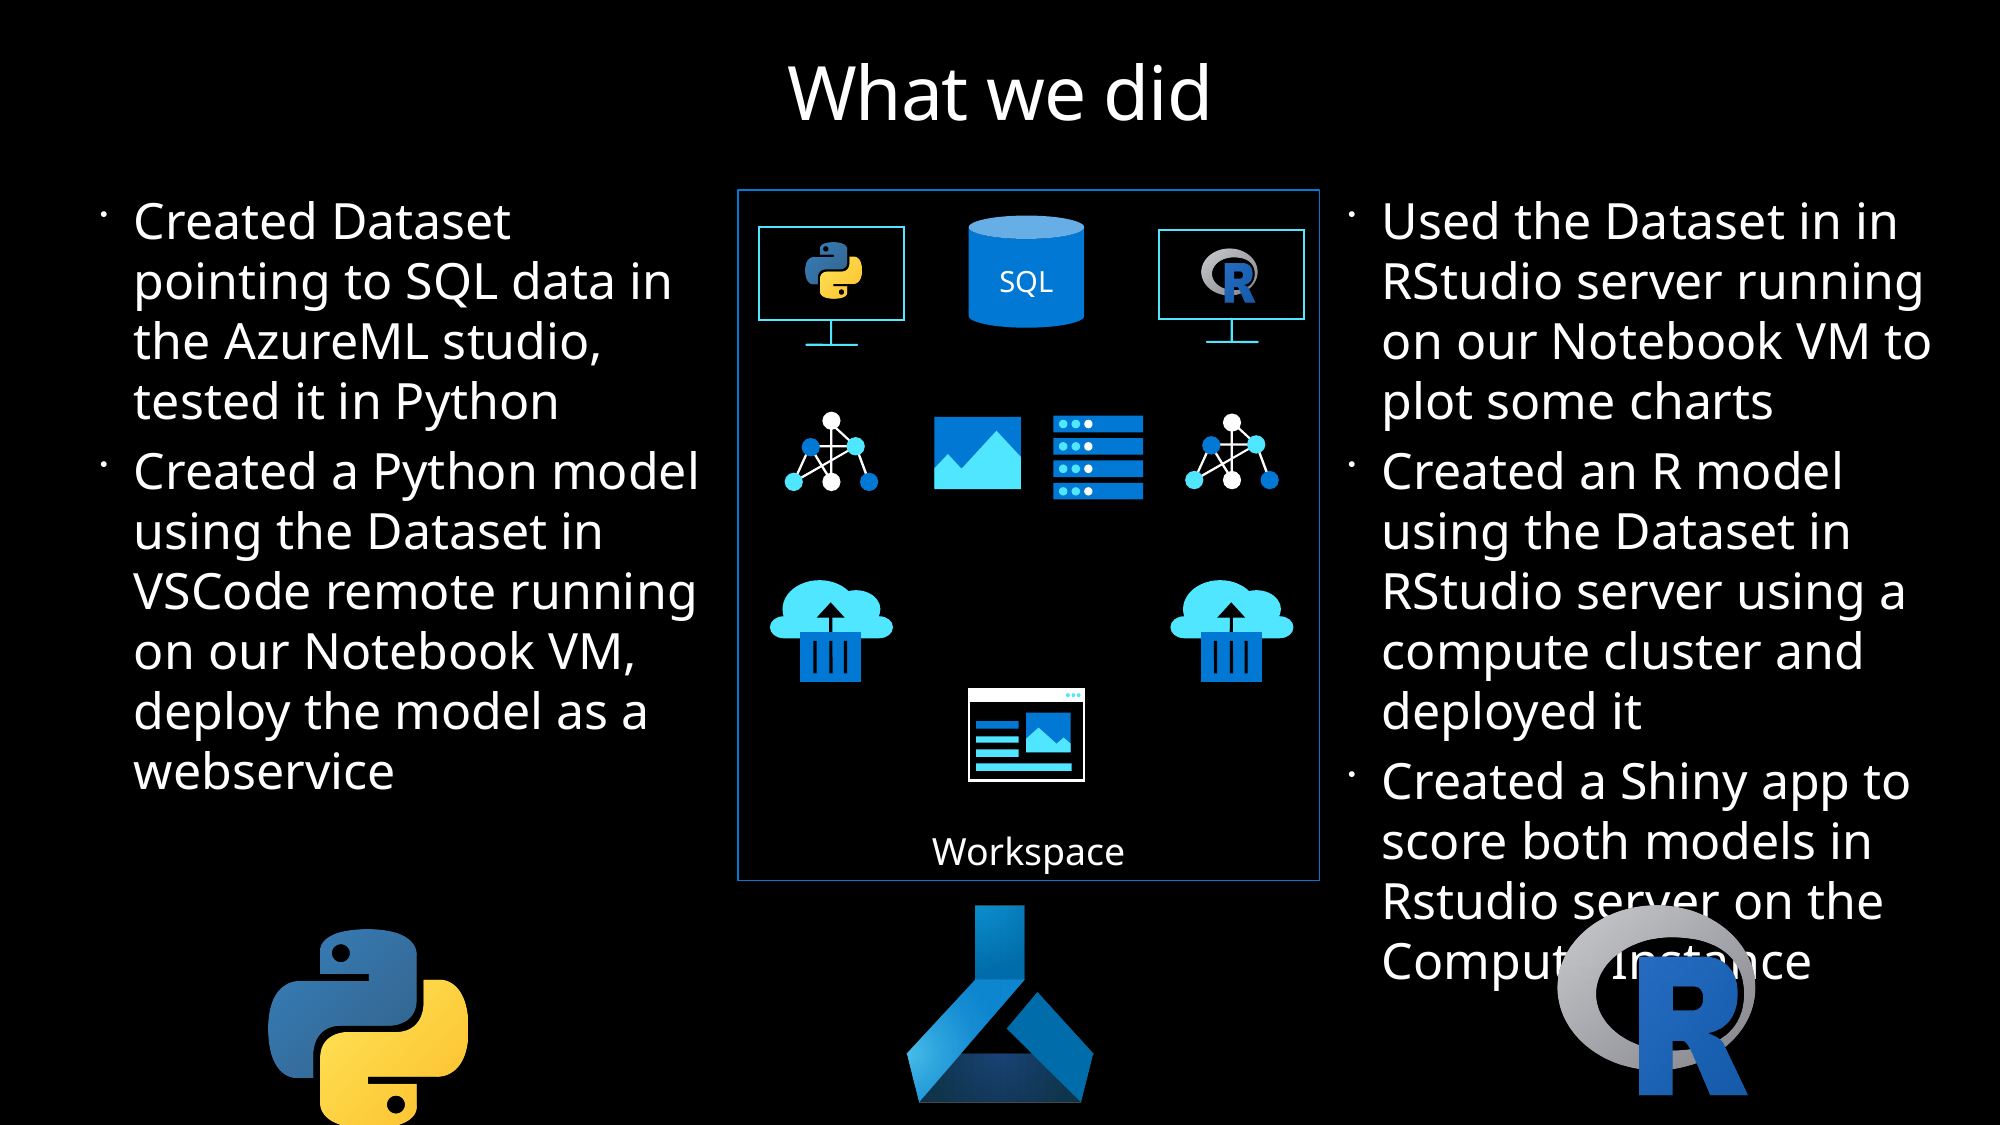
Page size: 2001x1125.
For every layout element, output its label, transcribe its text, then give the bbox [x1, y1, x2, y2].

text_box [1053, 415, 1144, 500]
list Created Dataset pointing to SQL data in the AzureML studio, tested it in Python Created a Python model using the Dataset in VSCode remote running on our Notebook VM, deploy the model as a webservice [96, 189, 706, 687]
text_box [758, 226, 905, 346]
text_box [968, 689, 1085, 781]
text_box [1170, 579, 1294, 681]
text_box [1159, 229, 1305, 343]
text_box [769, 579, 894, 681]
picture [905, 904, 1095, 1104]
picture [268, 929, 468, 1125]
picture [1557, 904, 1757, 1096]
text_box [1184, 413, 1280, 490]
title What we did [96, 45, 1904, 137]
text_box Workspace [737, 189, 1320, 881]
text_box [784, 411, 879, 492]
text_box Used the Dataset in in RStudio server running on our Notebook VM to plot some charts Created an R model using the Dataset in RStudio server using a compute cluster and deployed it Created a Shiny app to score both models in Rstudio server on the Compute Instance [1344, 189, 1970, 990]
text_box SQL [967, 214, 1085, 329]
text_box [934, 416, 1022, 490]
